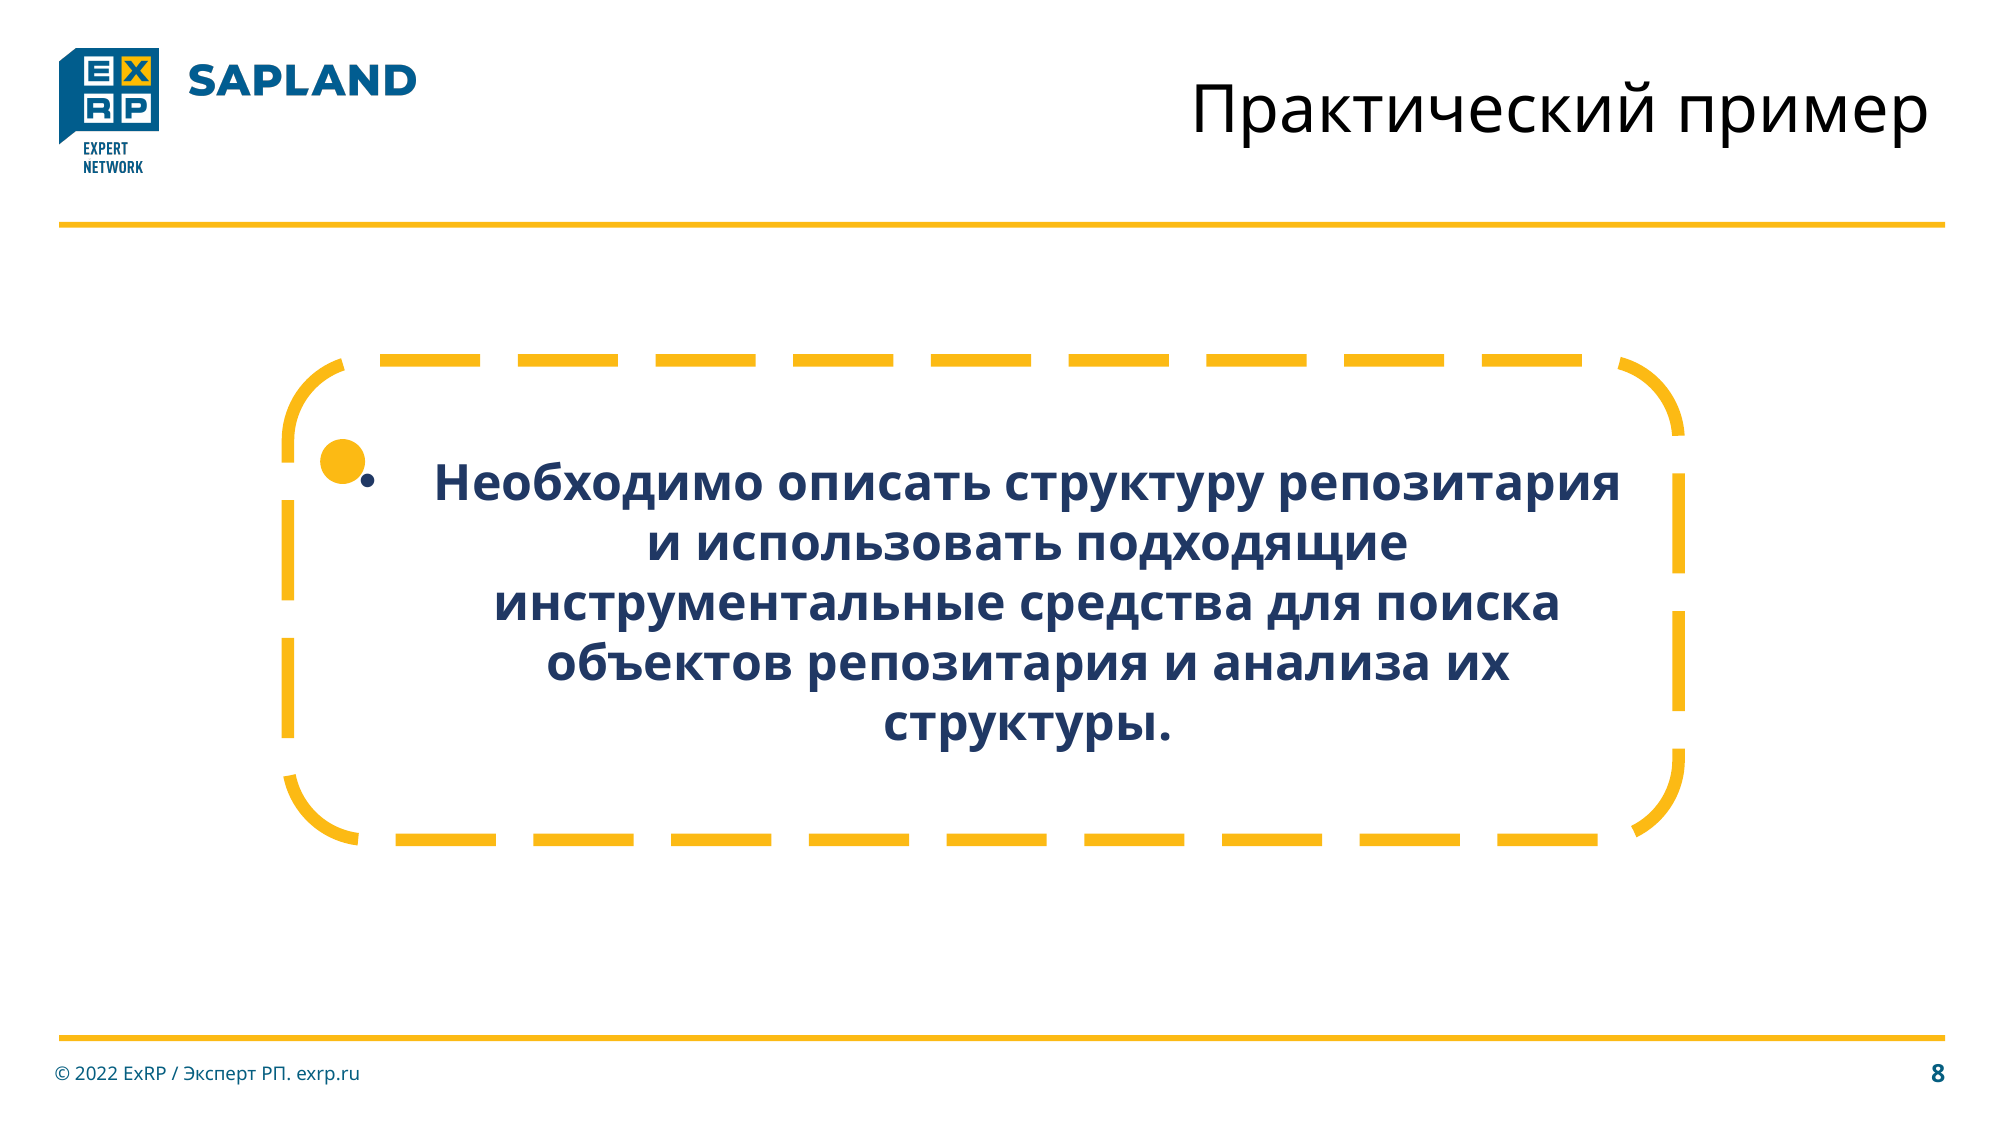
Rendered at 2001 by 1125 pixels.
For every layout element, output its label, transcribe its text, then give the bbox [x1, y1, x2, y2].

picture [189, 64, 416, 96]
picture [85, 57, 113, 85]
picture [122, 57, 150, 85]
title Практический пример [1108, 17, 1946, 213]
text_box [320, 439, 366, 484]
picture [85, 94, 113, 122]
picture [122, 94, 150, 122]
picture [59, 48, 74, 60]
footer © 2022 ExRP / Эксперт РП. exrp.ru [39, 1042, 468, 1103]
picture [59, 132, 159, 173]
slide_number 8 [1862, 1044, 1961, 1105]
picture [104, 163, 108, 173]
text_box [287, 360, 1679, 840]
